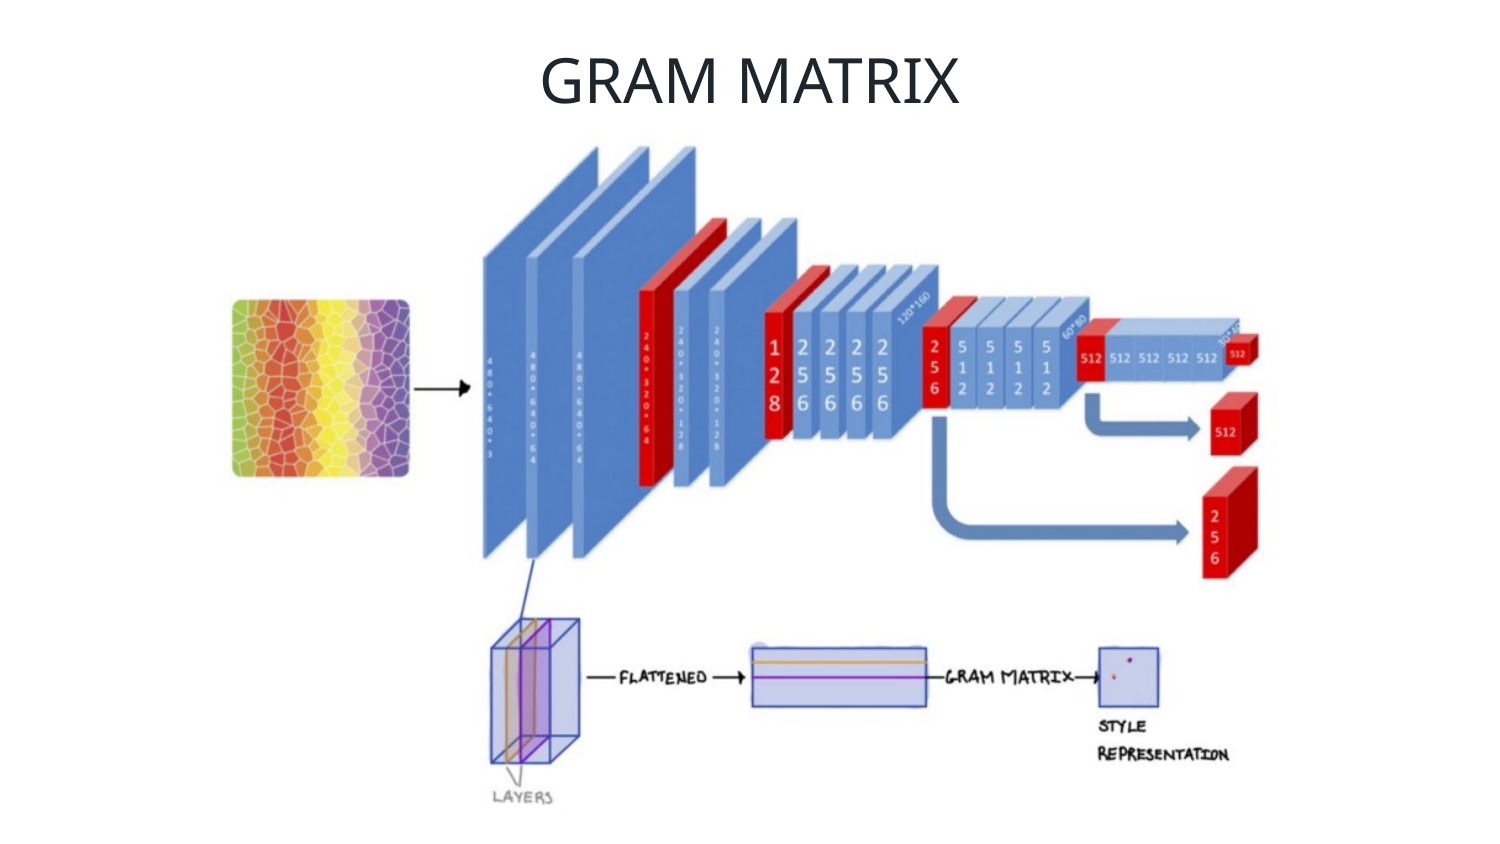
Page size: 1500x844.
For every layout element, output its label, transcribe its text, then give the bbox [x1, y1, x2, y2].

title GRAM MATRIX [323, 26, 1177, 111]
picture [209, 112, 1290, 827]
